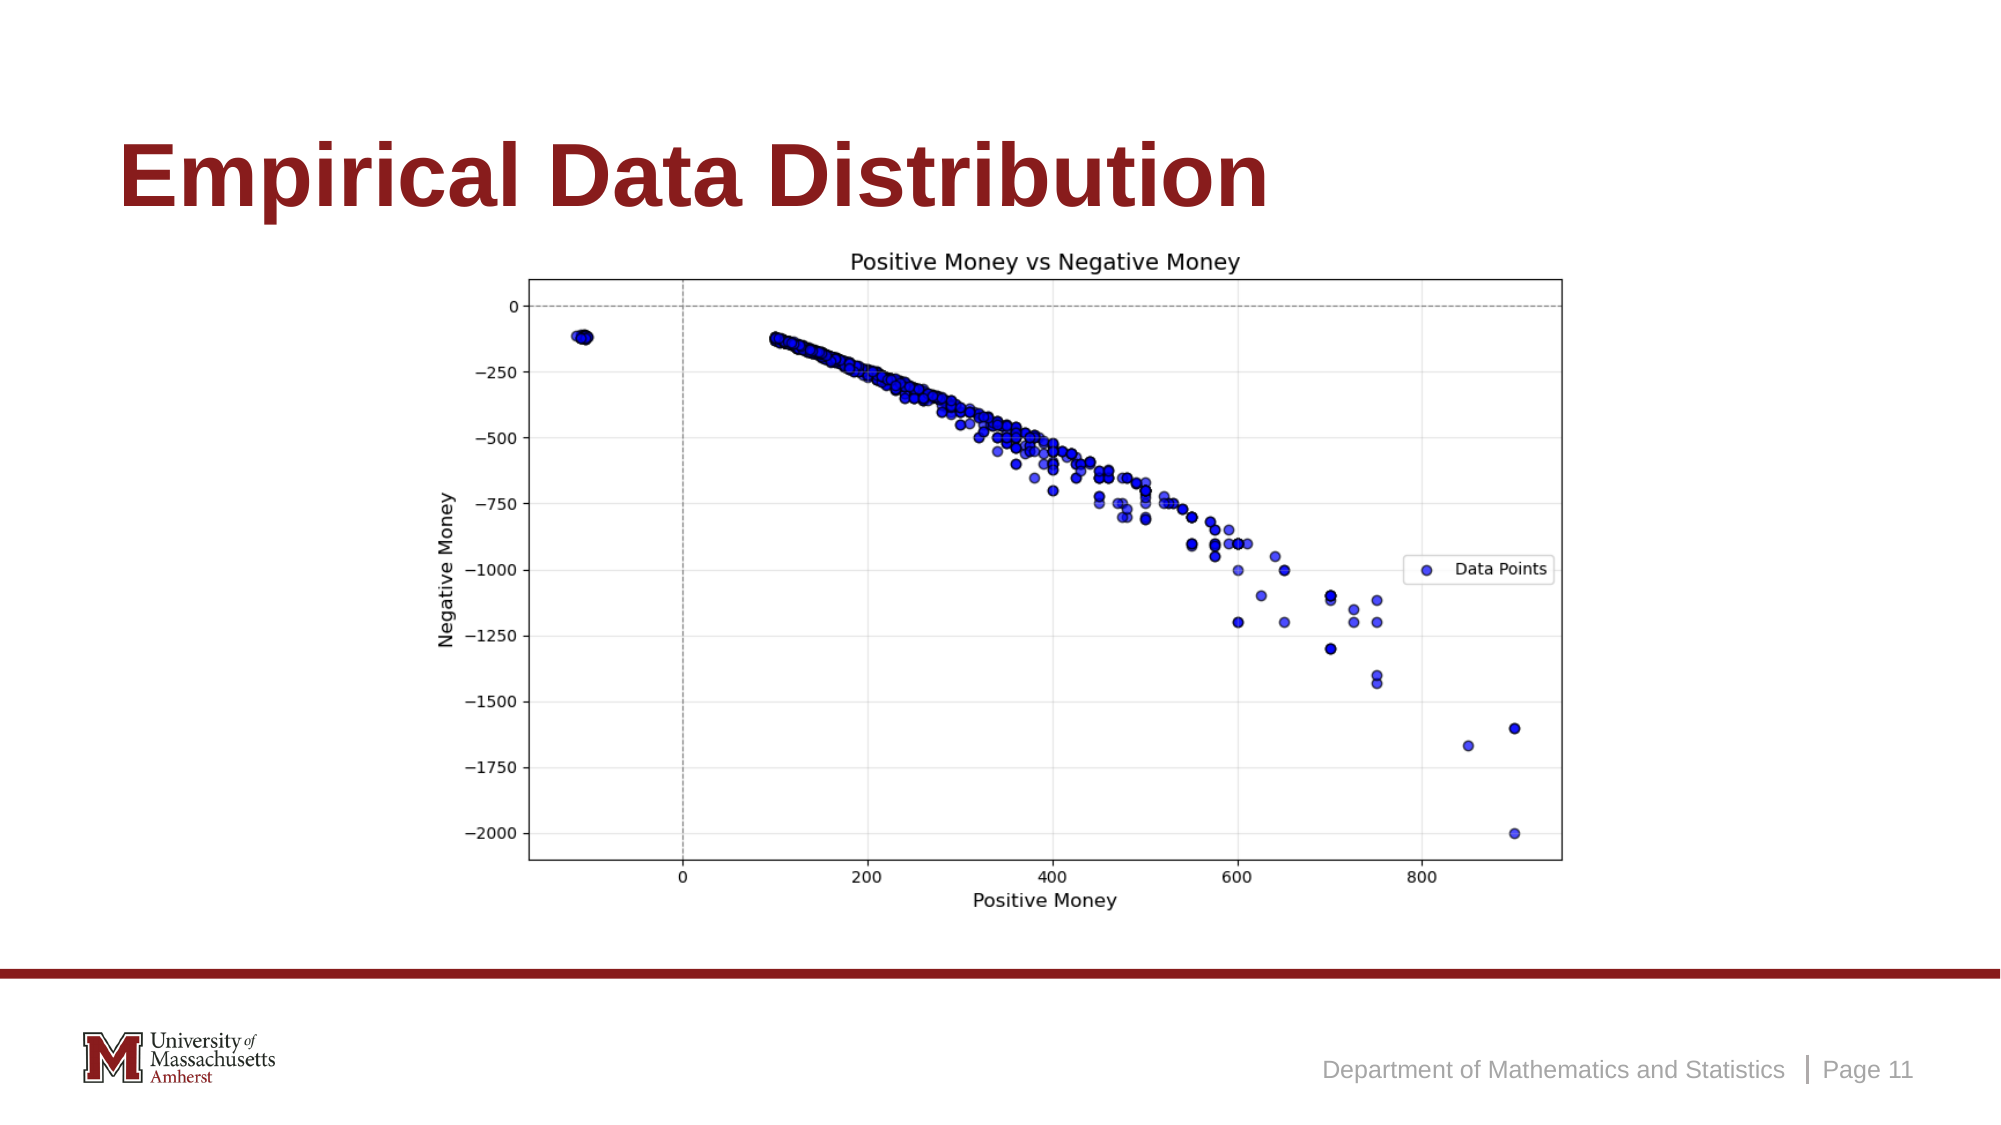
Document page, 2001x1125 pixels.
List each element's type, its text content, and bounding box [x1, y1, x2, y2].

picture [428, 241, 1572, 922]
picture [83, 1032, 275, 1083]
title Empirical Data Distribution [103, 121, 1899, 234]
list Department of Mathematics and Statistics [1186, 1054, 1802, 1088]
slide_number Page 11 [1807, 1054, 1966, 1082]
